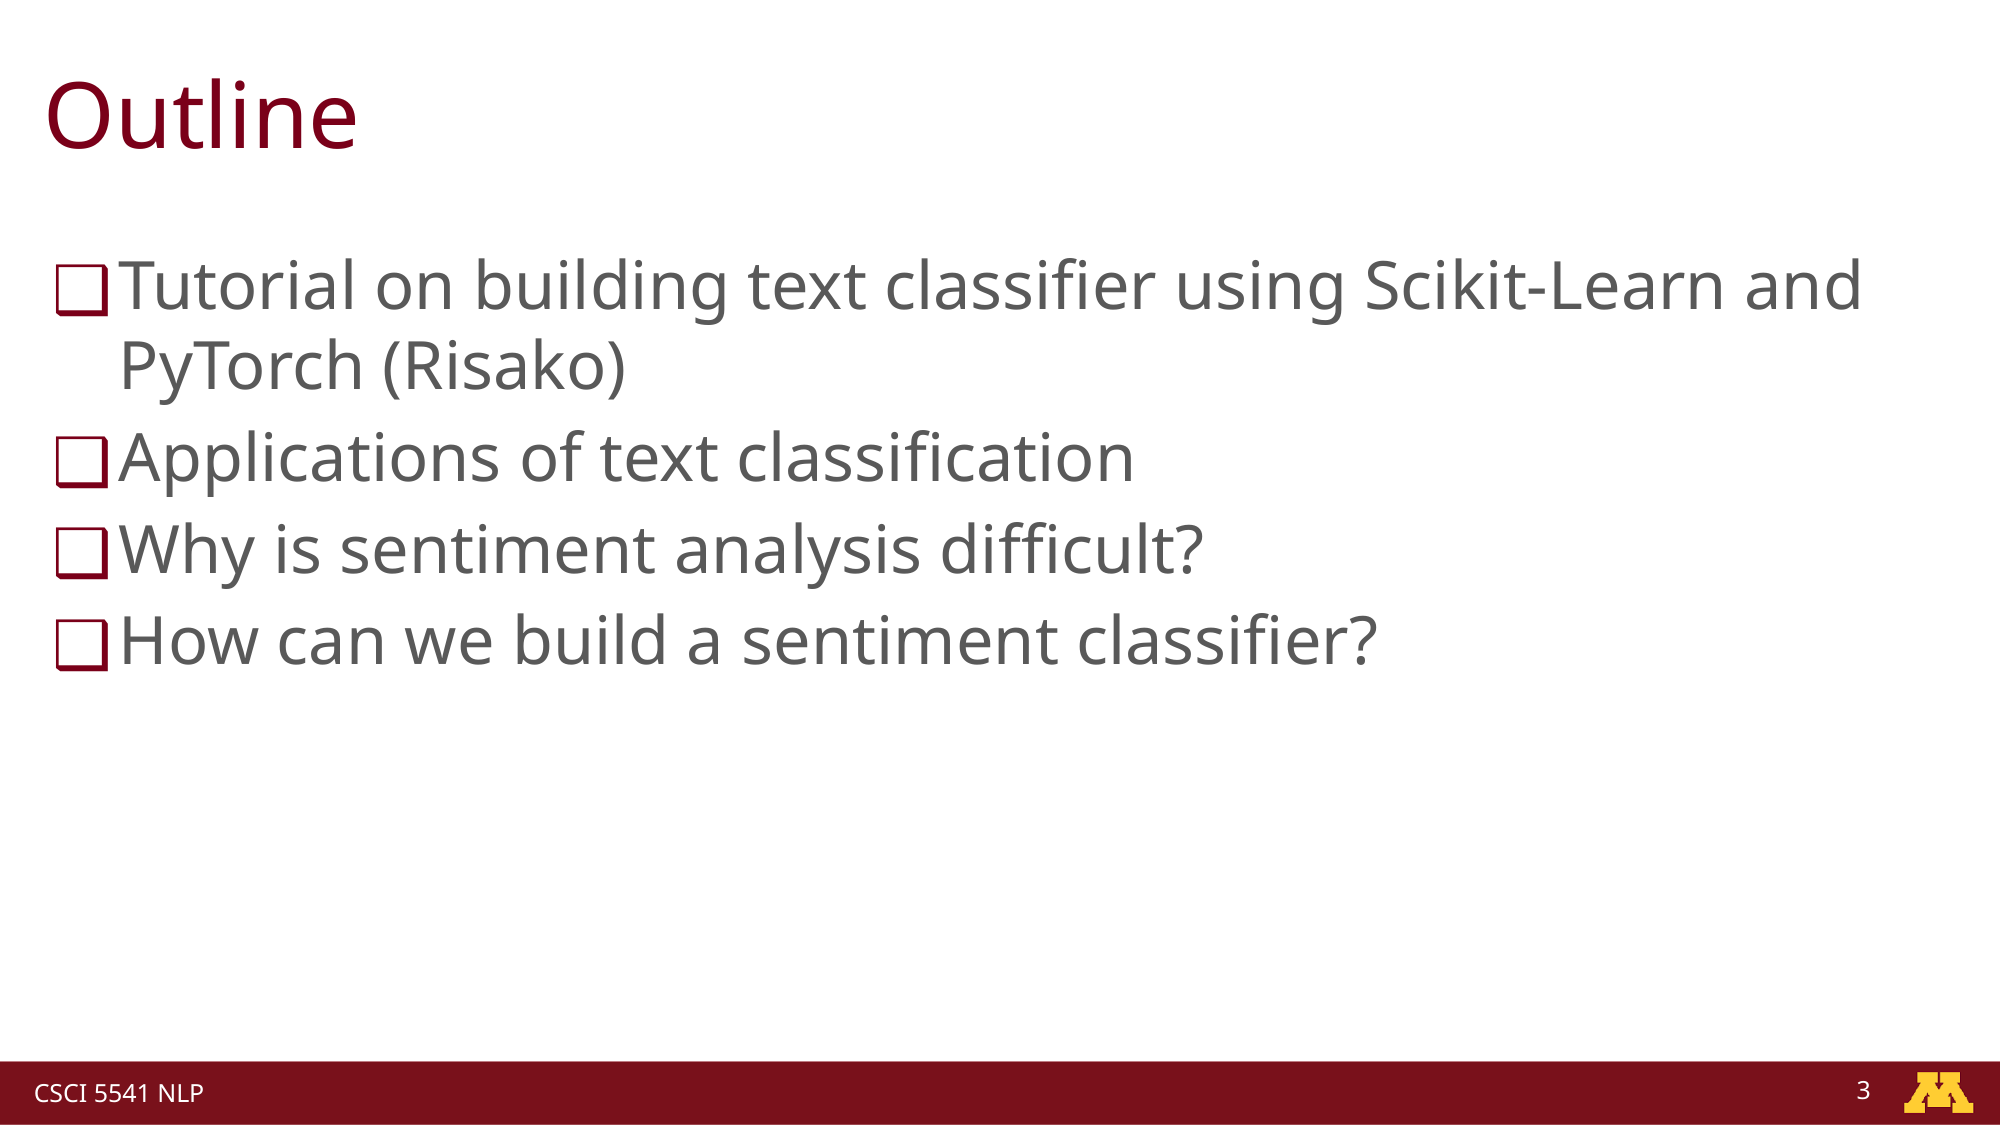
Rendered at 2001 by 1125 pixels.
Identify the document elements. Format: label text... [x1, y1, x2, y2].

picture [0, 1061, 2000, 1125]
title Outline [32, 17, 1976, 206]
slide_number 3 [1751, 1061, 1886, 1122]
list Tutorial on building text classifier using Scikit-Learn and PyTorch (Risako) Applications of text classification Why is sentiment analysis difficult? How can we build a sentiment classifier? [32, 237, 1976, 1030]
